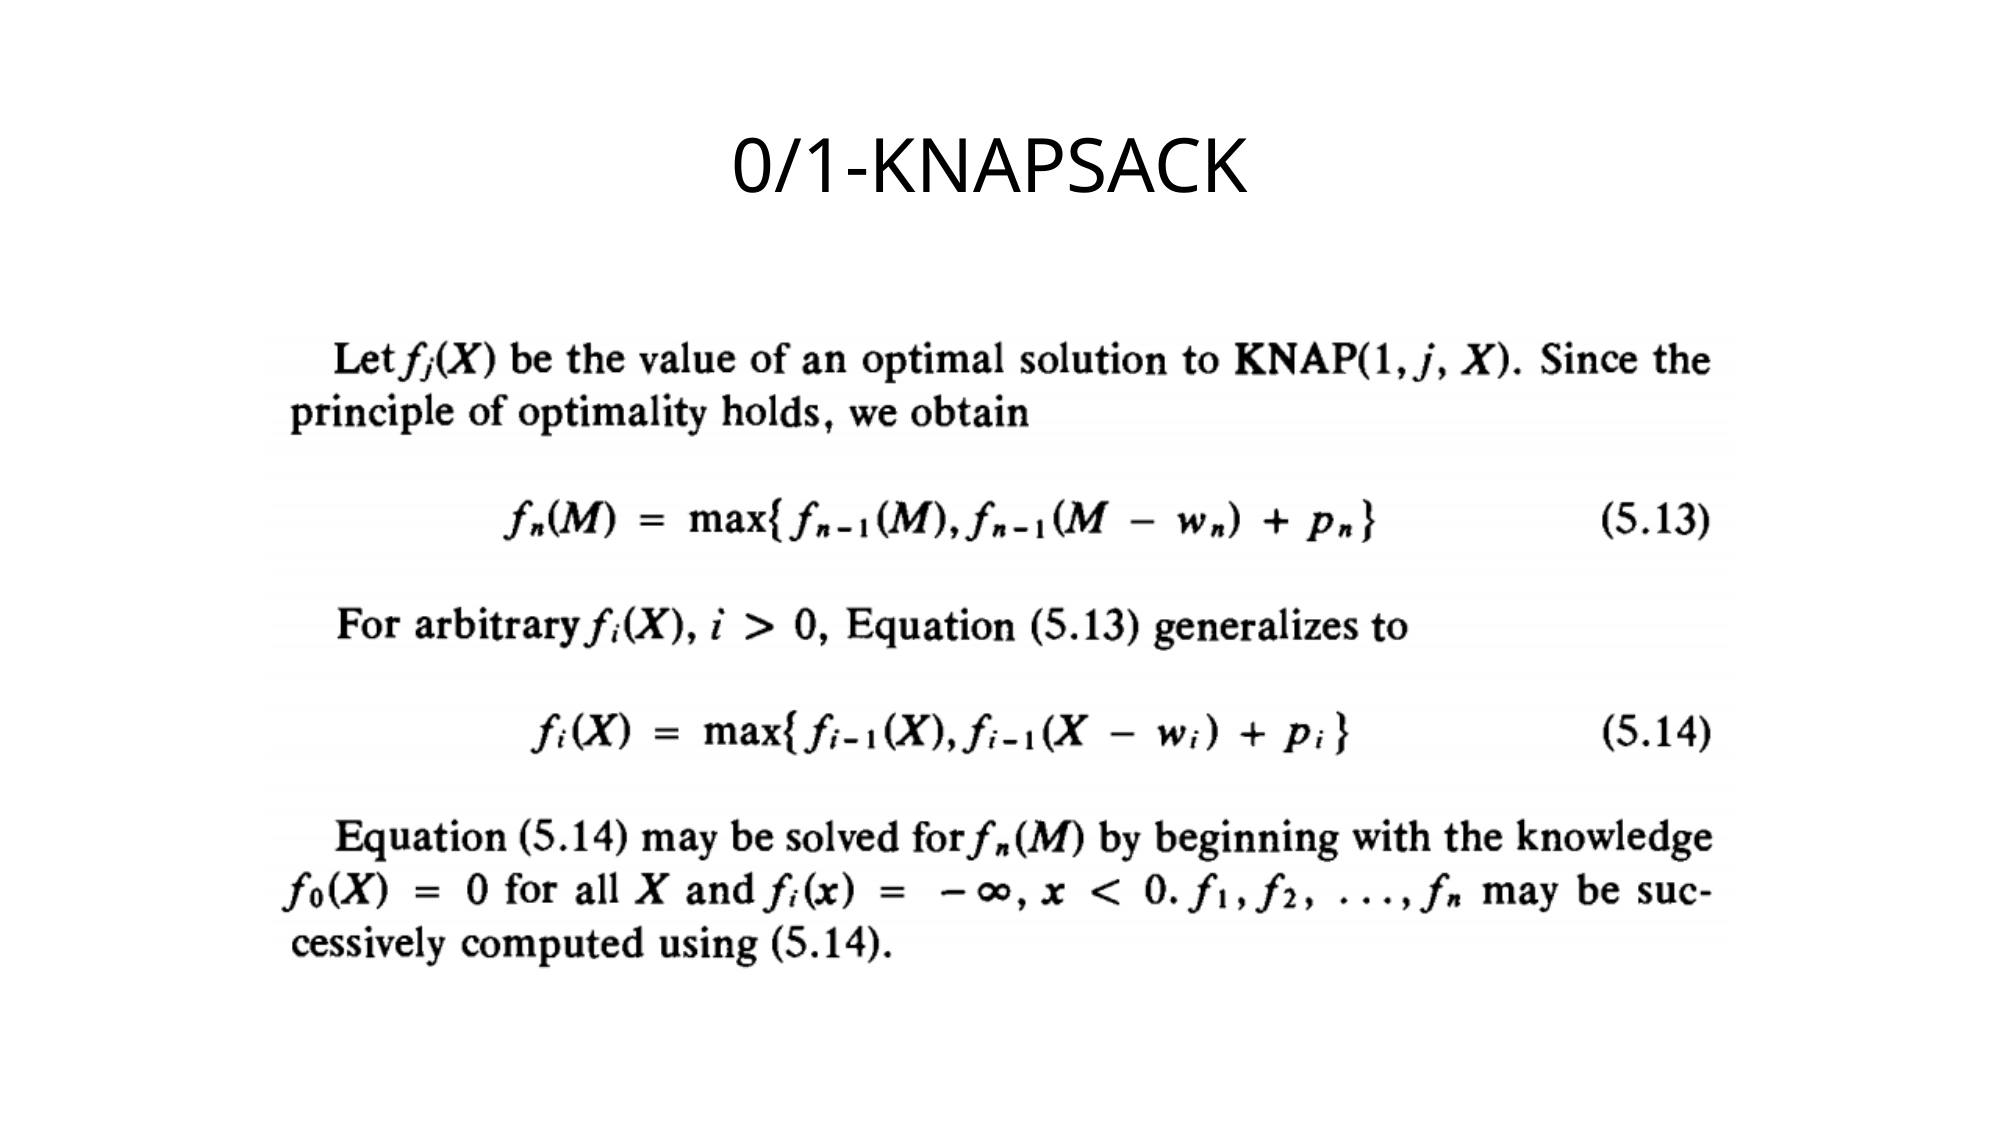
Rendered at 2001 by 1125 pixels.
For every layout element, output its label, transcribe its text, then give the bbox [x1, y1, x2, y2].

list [266, 335, 1734, 978]
title 0/1-KNAPSACK [137, 59, 1863, 278]
